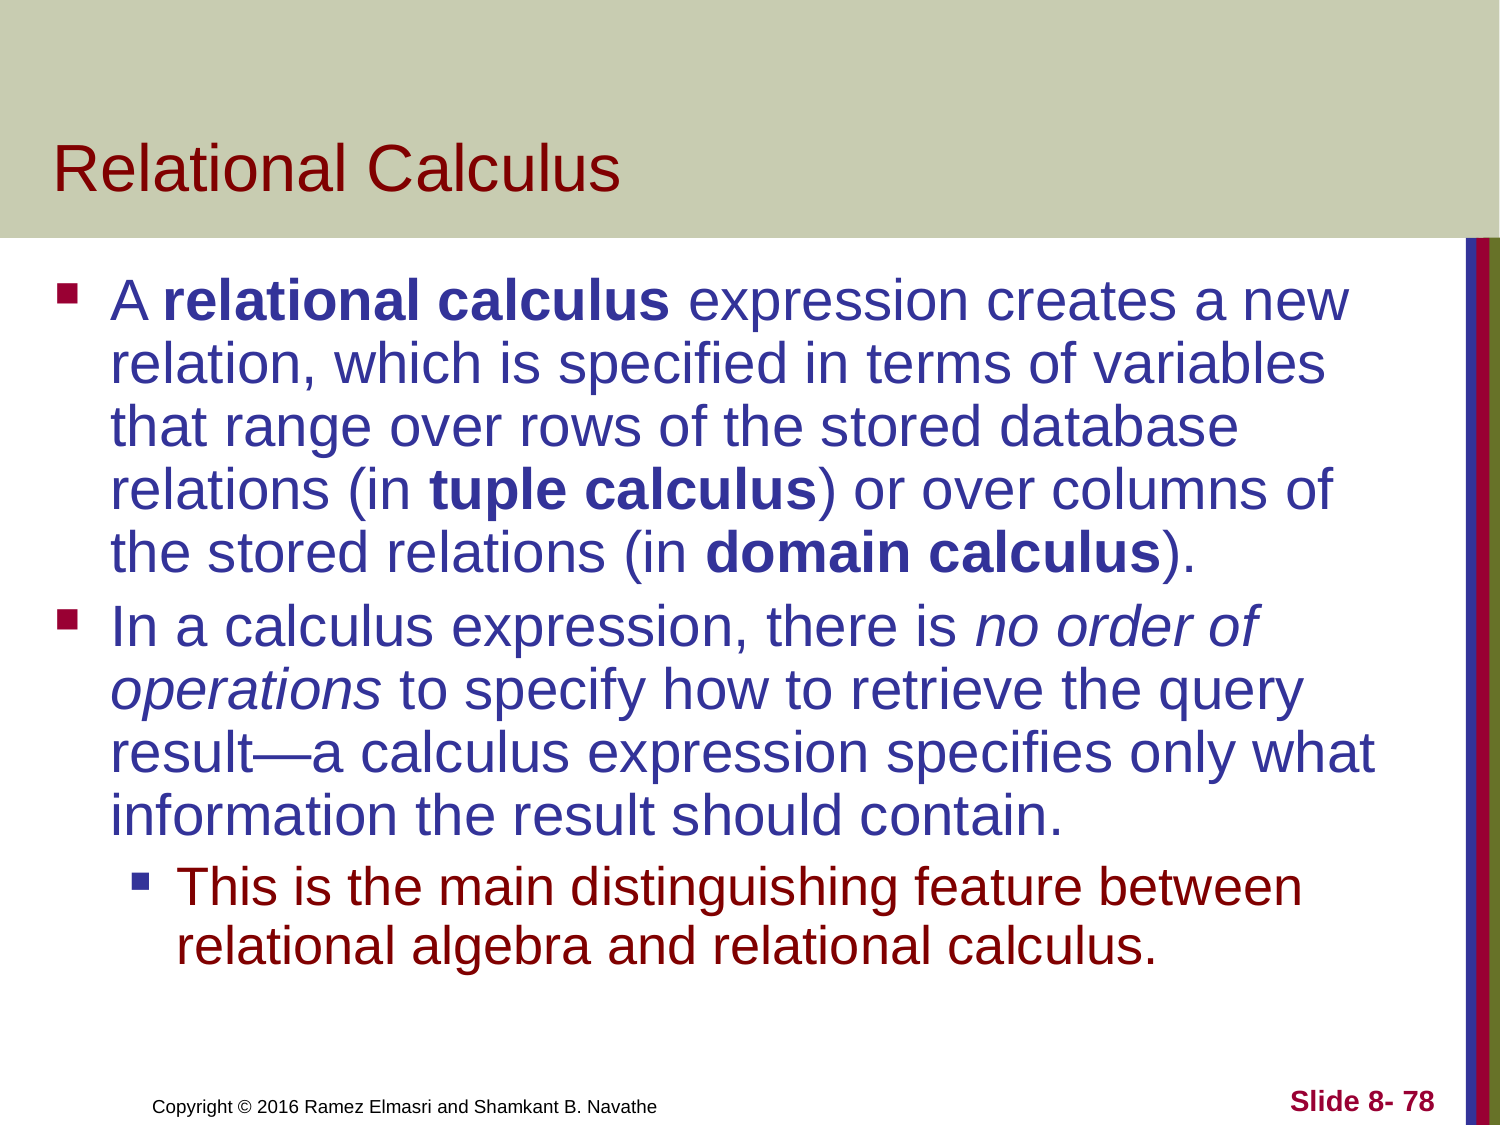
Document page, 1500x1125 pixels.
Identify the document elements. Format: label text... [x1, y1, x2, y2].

slide_number Slide 8- 78 [1137, 1049, 1451, 1125]
title Relational Calculus [37, 49, 1317, 213]
list A relational calculus expression creates a new relation, which is specified in terms of variables that range over rows of the stored database relations (in tuple calculus) or over columns of the stored relations (in domain calculus). In a calculus expression, there is no order of operations to specify how to retrieve the query result—a calculus expression specifies only what information the result should contain. This is the main distinguishing feature between relational algebra and relational calculus. [39, 262, 1400, 1013]
